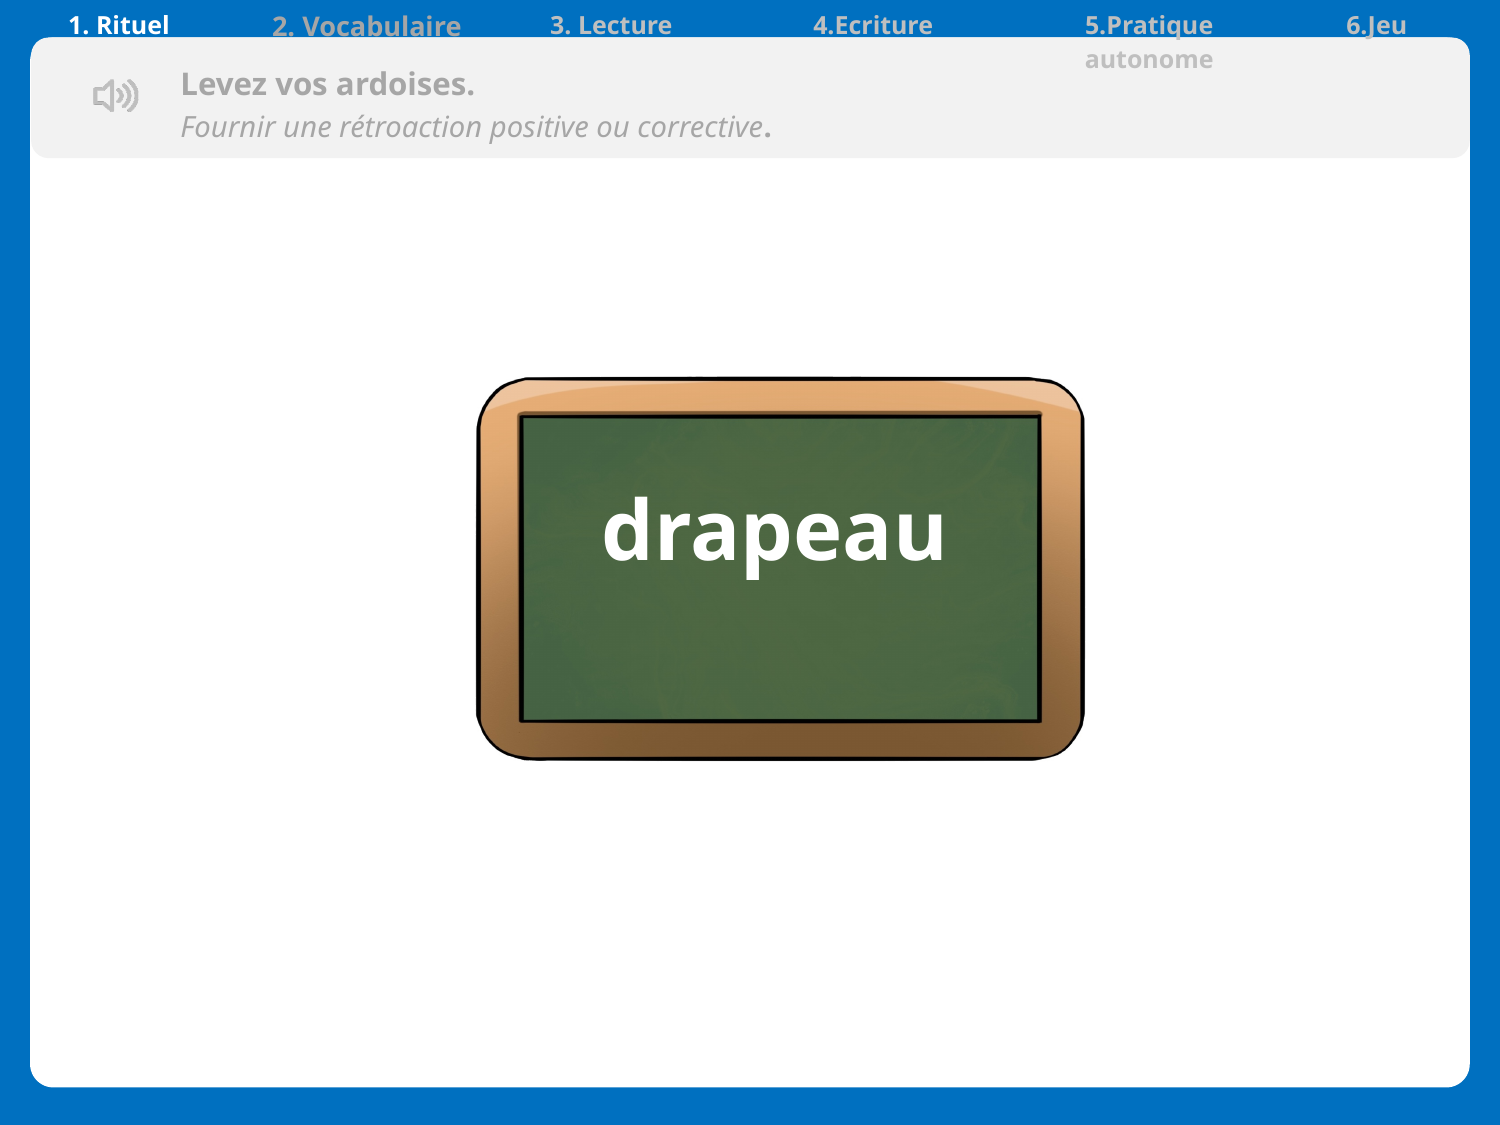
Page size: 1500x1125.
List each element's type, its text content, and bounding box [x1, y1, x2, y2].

text_box [93, 83, 139, 112]
table_header 4.Ecriture [734, 0, 1013, 52]
table_header 6.Jeu [1286, 0, 1468, 83]
table_header 2. Vocabulaire [245, 0, 489, 52]
text_box [27, 83, 1472, 1090]
table_header 3. Lecture [489, 0, 734, 52]
text_box Levez vos ardoises. Fournir une rétroaction positive ou corrective. [165, 52, 1254, 151]
text_box [0, 0, 1500, 1125]
text_box [29, 43, 1472, 161]
table_header 1. Rituel [0, 0, 245, 83]
table_header 5.Pratique autonome [1013, 0, 1286, 83]
picture [358, 281, 1189, 844]
